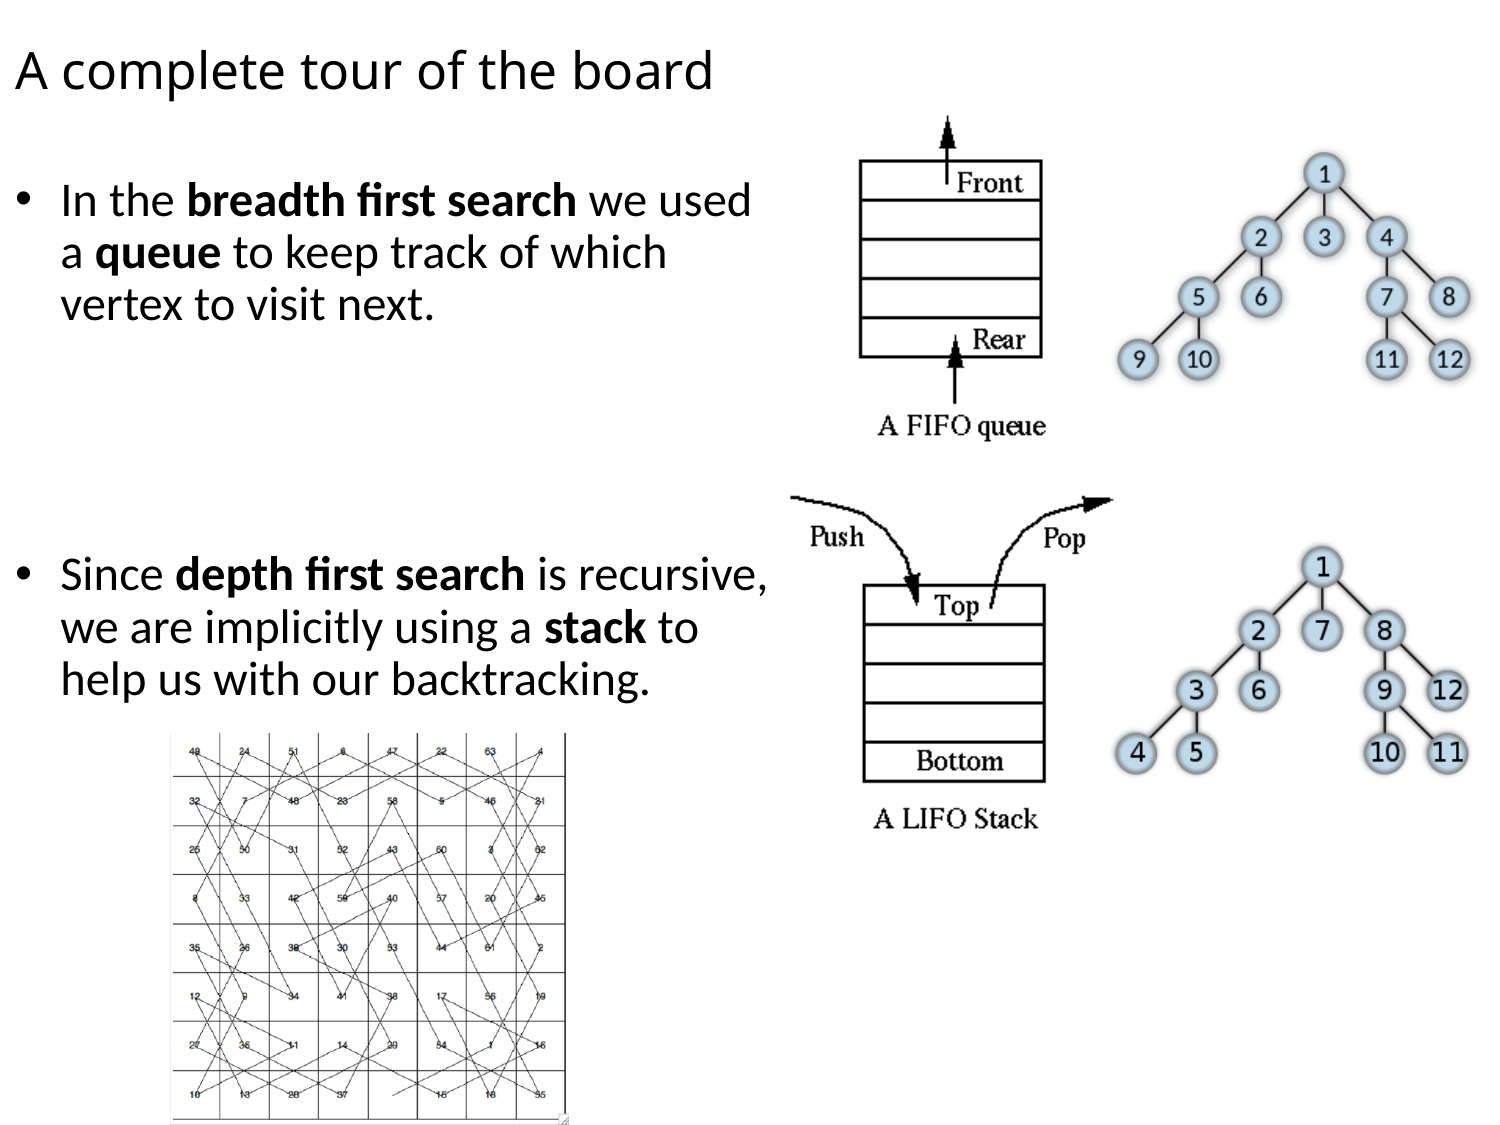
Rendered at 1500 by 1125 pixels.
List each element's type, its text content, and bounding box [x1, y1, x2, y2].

picture [1105, 139, 1500, 393]
picture [772, 479, 1500, 871]
title A complete tour of the board [0, 13, 793, 132]
list In the breadth first search we used a queue to keep track of which vertex to visit next. Since depth first search is recursive, we are implicitly using a stack to help us with our backtracking. [0, 166, 802, 751]
picture [820, 72, 1079, 459]
picture [169, 733, 570, 1125]
